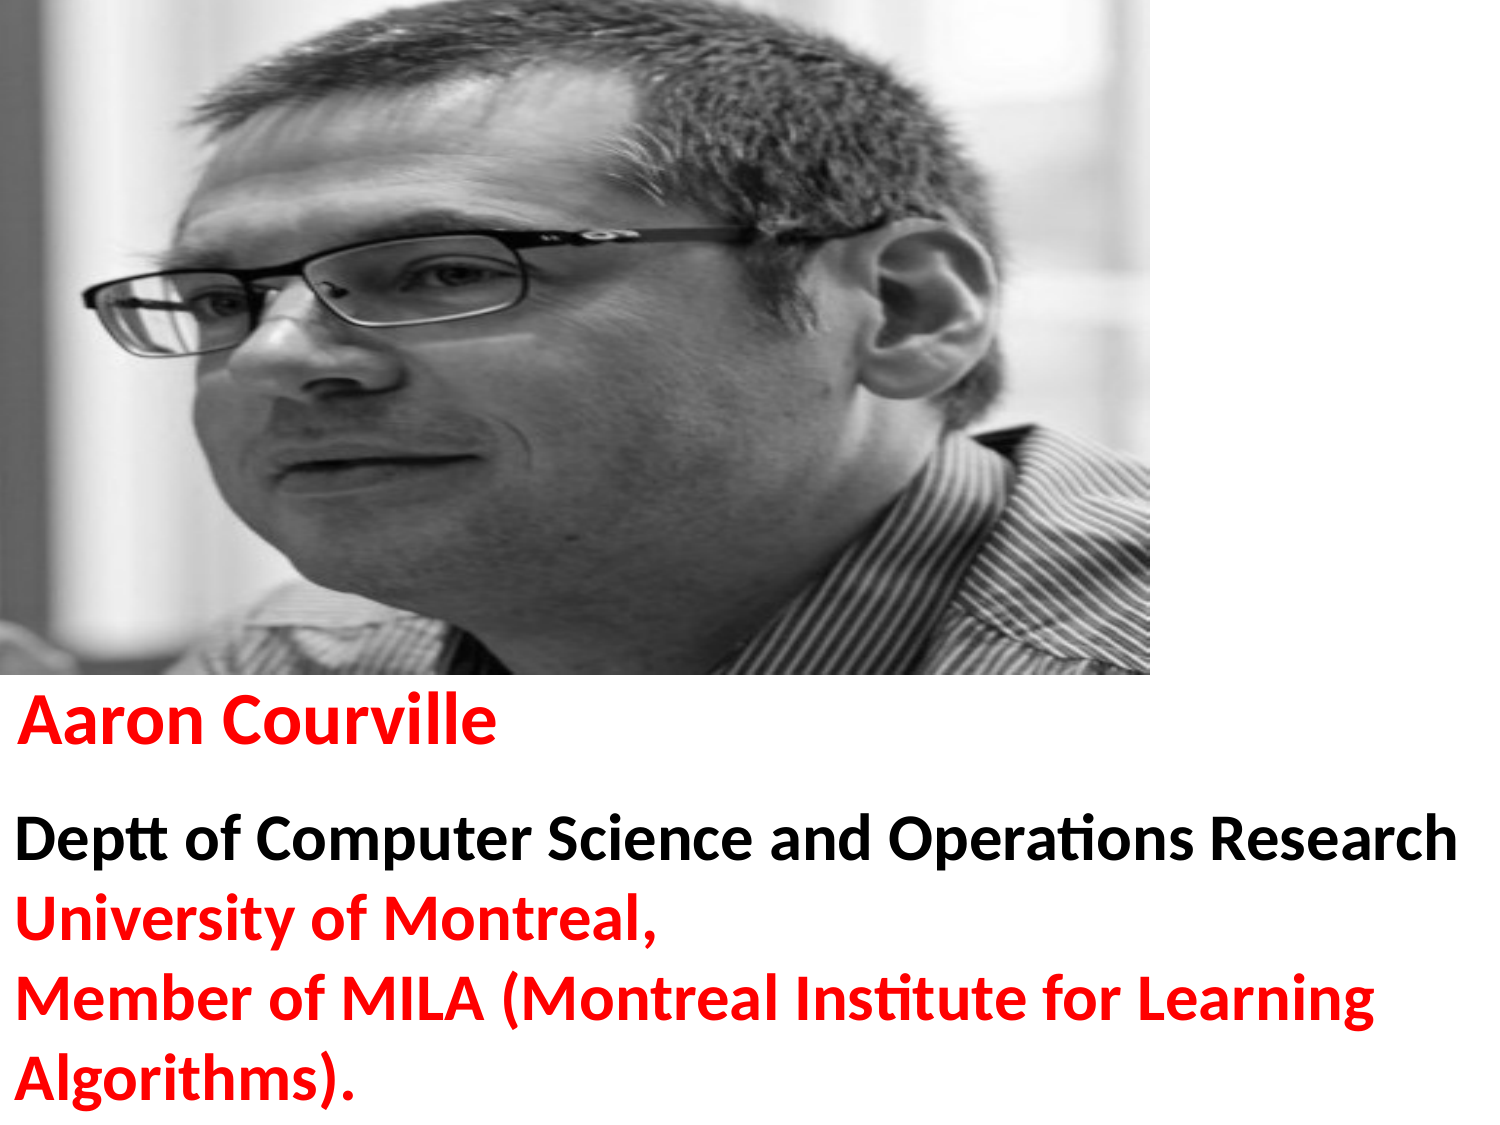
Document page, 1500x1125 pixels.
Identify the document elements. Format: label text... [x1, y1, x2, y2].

text_box Deptt of Computer Science and Operations Research University of Montreal, Member of MILA (Montreal Institute for Learning Algorithms). [0, 786, 1500, 1122]
text_box Aaron Courville [2, 683, 515, 768]
picture [0, 0, 1151, 676]
